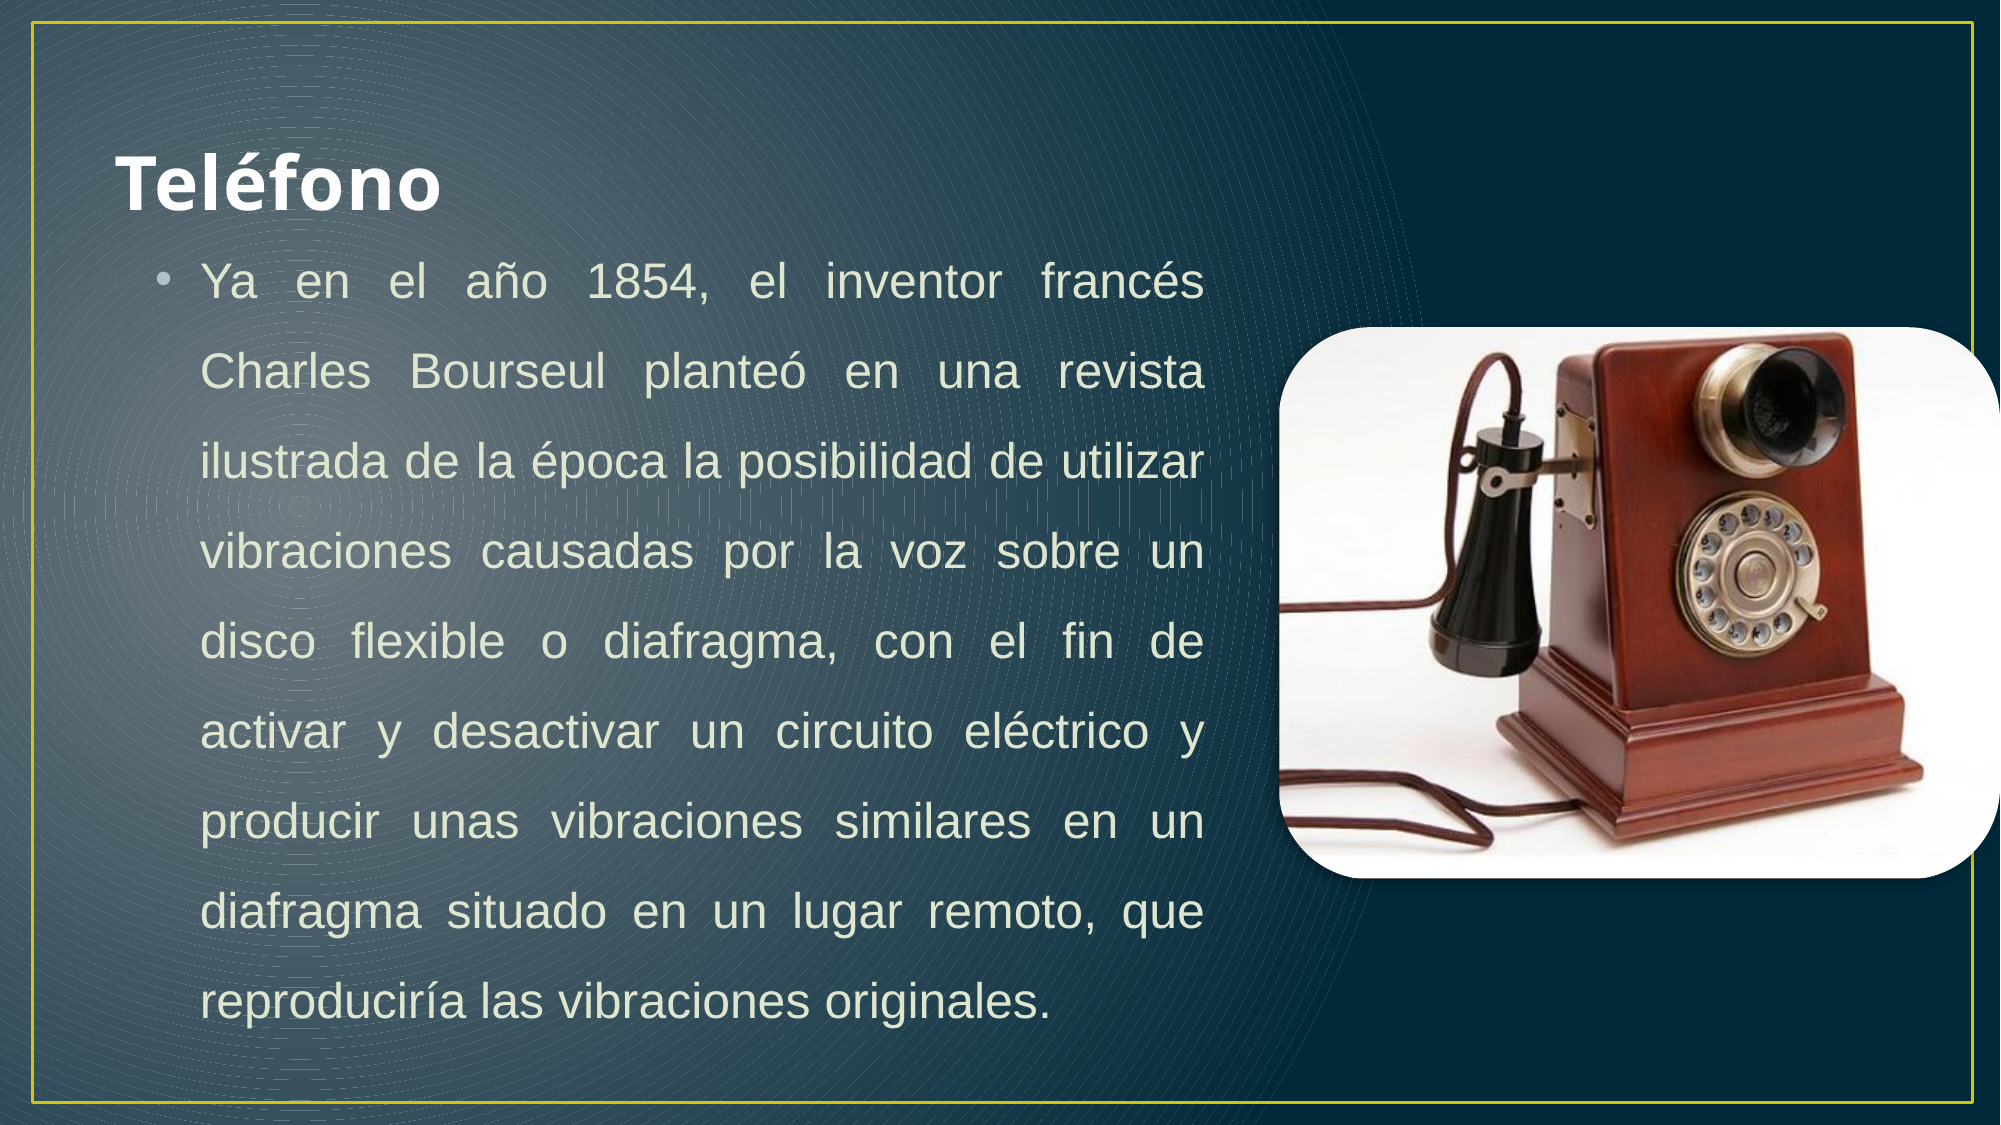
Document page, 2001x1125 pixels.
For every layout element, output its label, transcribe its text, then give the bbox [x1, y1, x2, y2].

picture [1326, 889, 1336, 893]
picture [1278, 321, 2000, 880]
title Teléfono [99, 45, 1900, 233]
list Ya en el año 1854, el inventor francés Charles Bourseul planteó en una revista ilustrada de la época la posibilidad de utilizar vibraciones causadas por la voz sobre un disco flexible o diafragma, con el fin de activar y desactivar un circuito eléctrico y producir unas vibraciones similares en un diafragma situado en un lugar remoto, que reproduciría las vibraciones originales. [139, 210, 1221, 1125]
